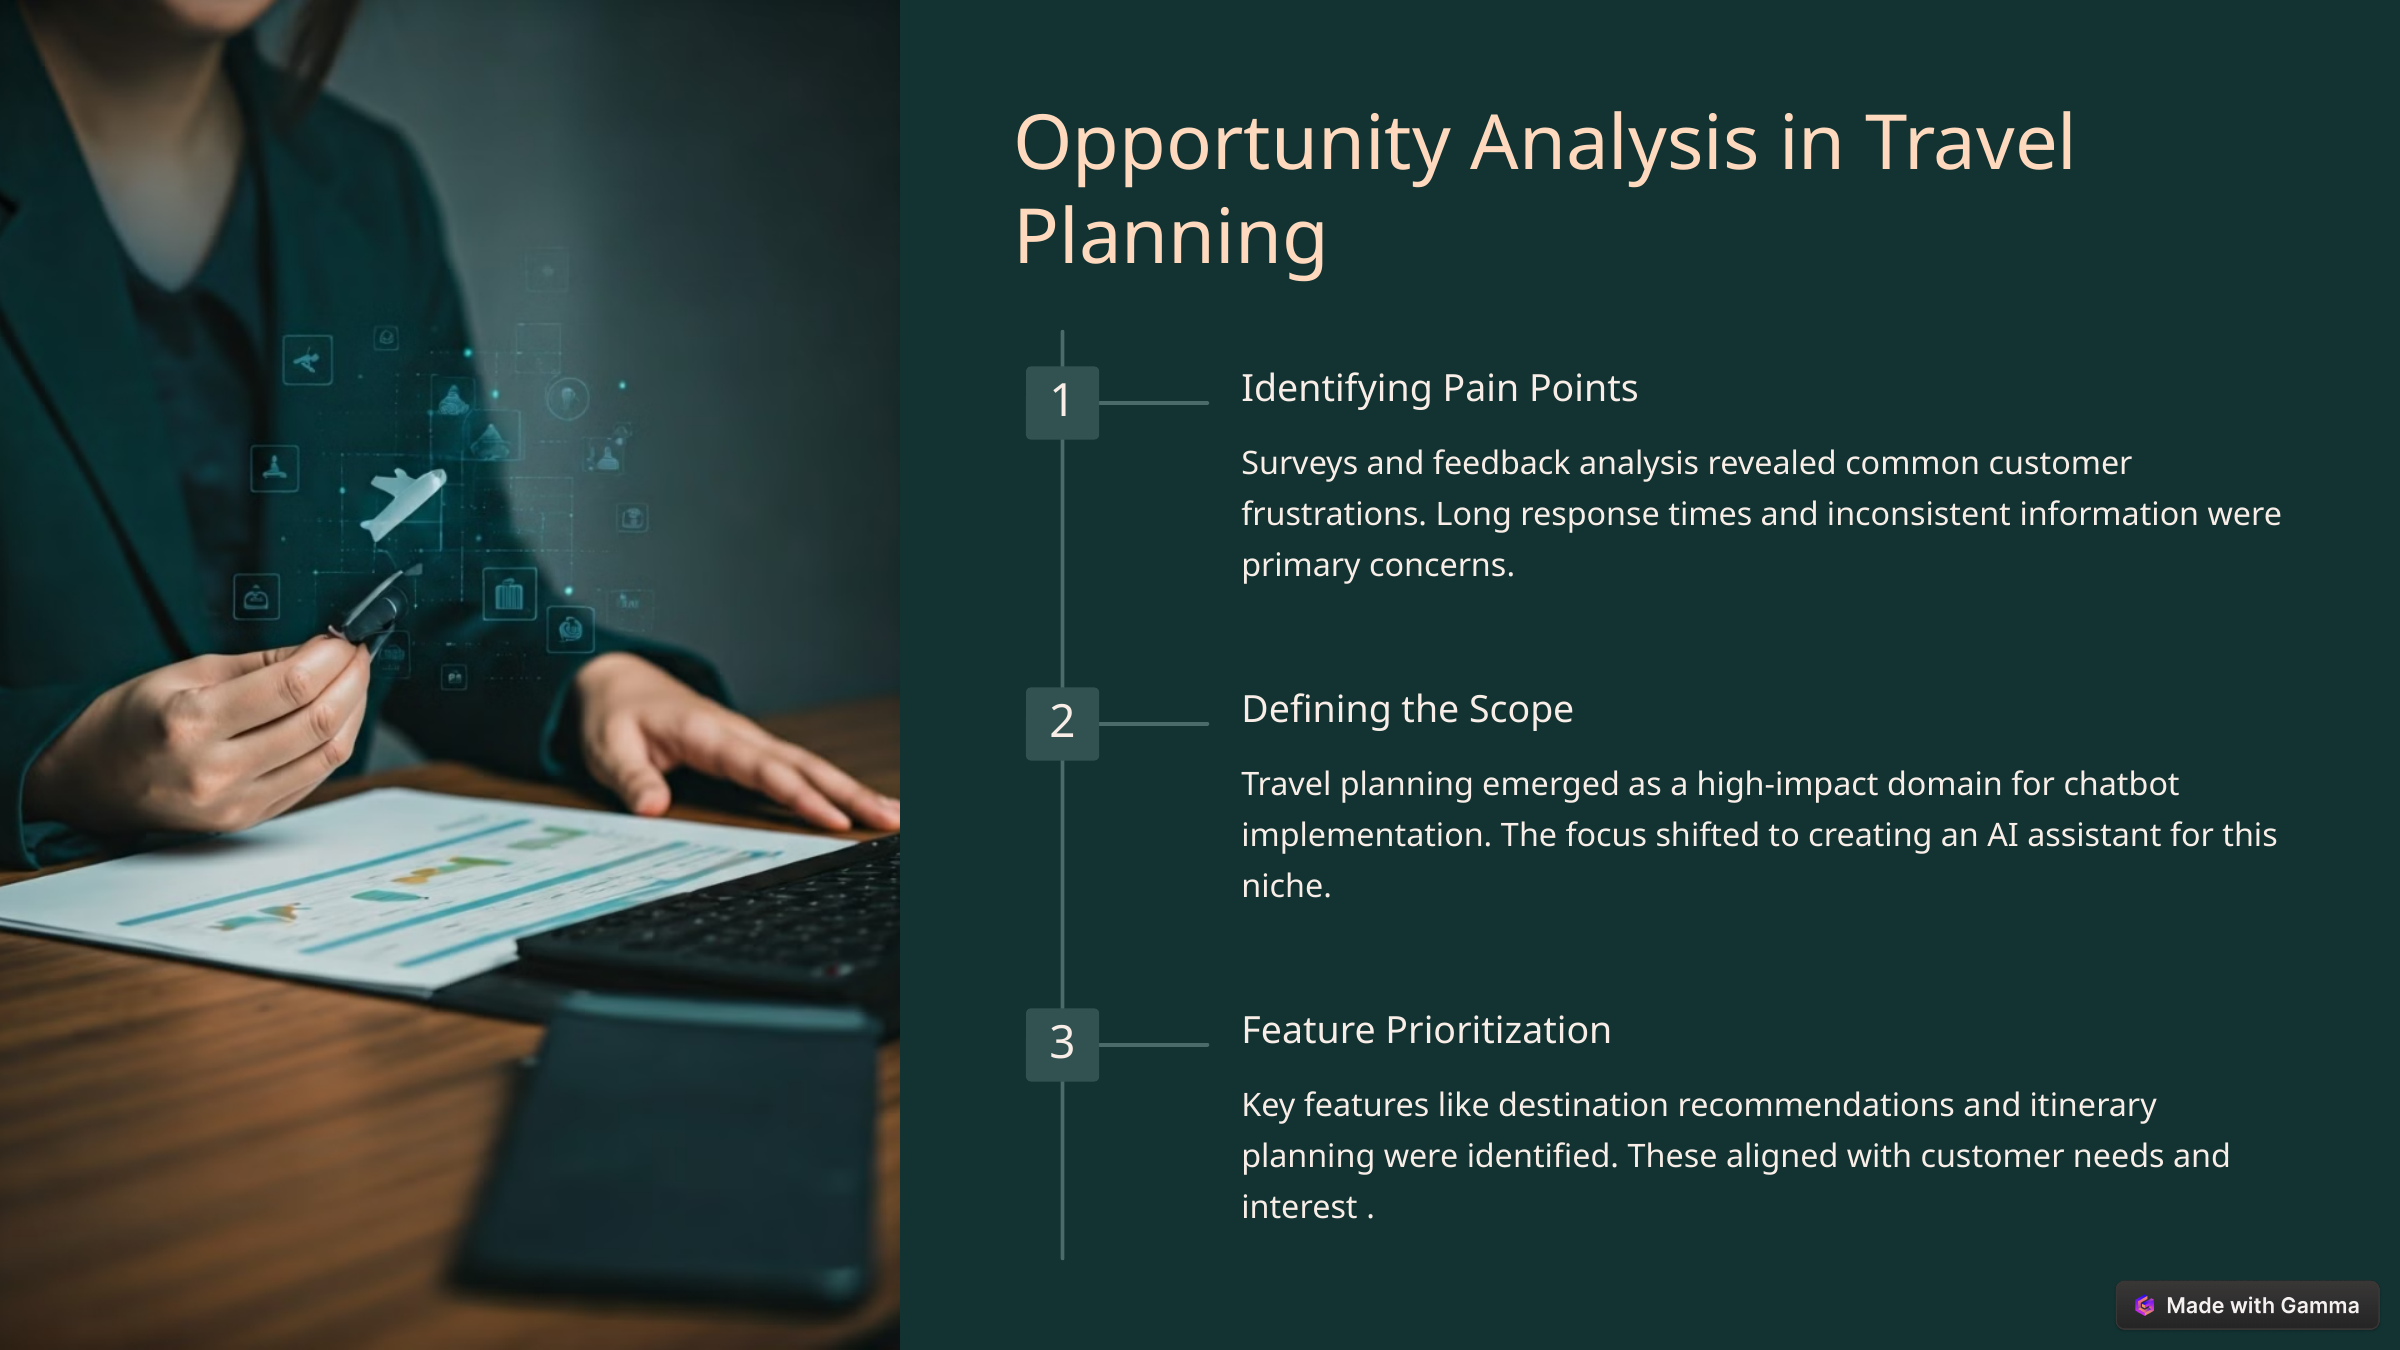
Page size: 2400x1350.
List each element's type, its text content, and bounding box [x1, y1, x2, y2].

text_box [1025, 366, 1100, 440]
text_box [1060, 329, 1065, 366]
text_box Opportunity Analysis in Travel Planning [1013, 89, 2287, 281]
text_box [1060, 761, 1065, 1008]
text_box 1 [1054, 380, 1071, 426]
text_box Surveys and feedback analysis revealed common customer frustrations. Long response times and inconsistent information were primary concerns. [1241, 429, 2287, 586]
text_box 2 [1050, 700, 1075, 747]
picture [0, 0, 900, 1350]
text_box Travel planning emerged as a high-impact domain for chatbot implementation. The focus shifted to creating an AI assistant for this niche. [1241, 750, 2287, 907]
text_box [1060, 440, 1065, 687]
text_box Identifying Pain Points [1241, 362, 1626, 411]
text_box [1025, 1008, 1100, 1082]
text_box [1060, 1082, 1065, 1261]
text_box Defining the Scope [1241, 683, 1625, 732]
picture [2106, 1271, 2389, 1339]
text_box Feature Prioritization [1241, 1004, 1625, 1053]
text_box [1100, 1043, 1210, 1047]
text_box [1025, 687, 1100, 761]
text_box Key features like destination recommendations and itinerary planning were identified. These aligned with customer needs and interest . [1241, 1071, 2287, 1228]
text_box [1100, 722, 1210, 726]
text_box 3 [1050, 1021, 1076, 1068]
text_box [1100, 401, 1210, 405]
